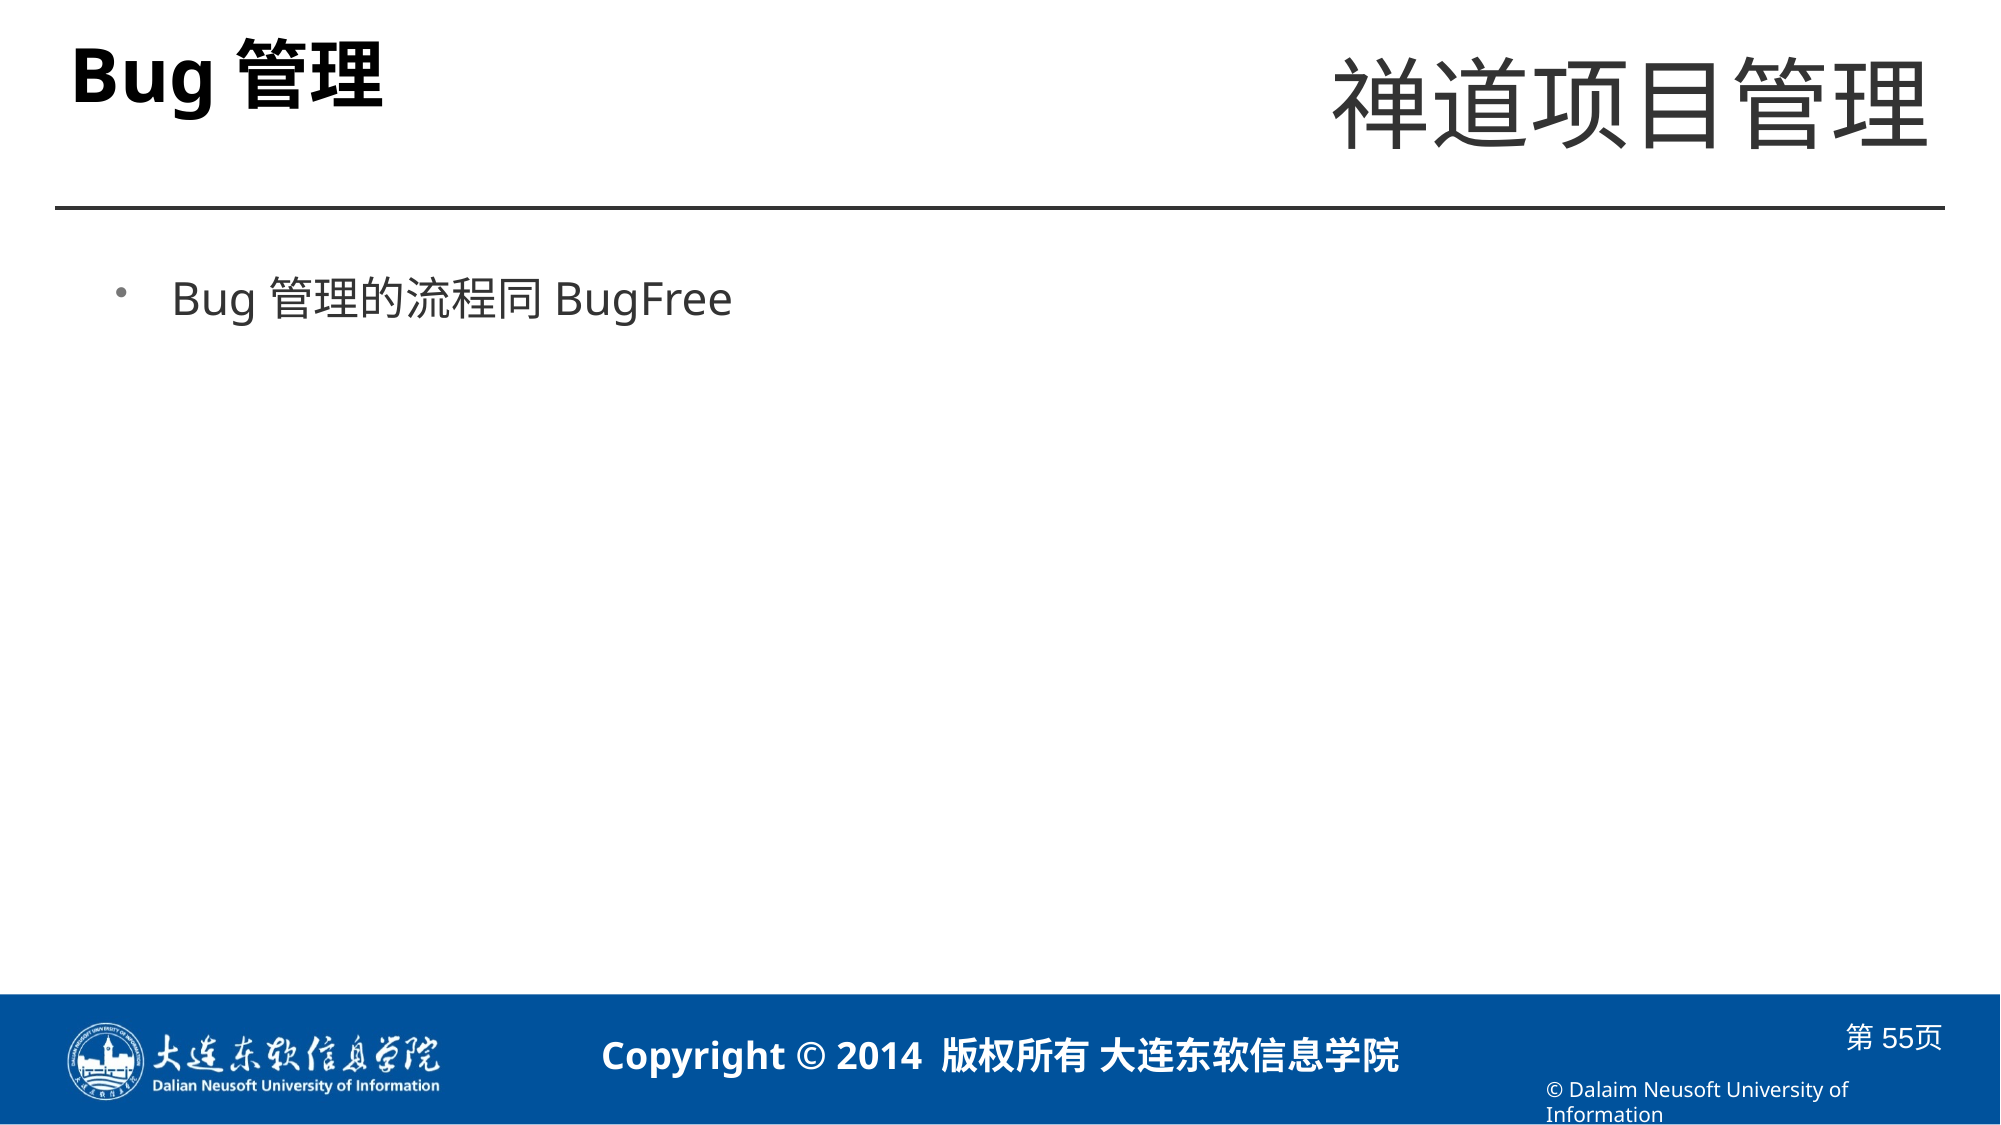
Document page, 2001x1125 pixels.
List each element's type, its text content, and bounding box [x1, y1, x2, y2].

list Bug管理的流程同BugFree [99, 262, 1583, 882]
title Bug管理 [55, 19, 1237, 120]
picture [55, 1016, 445, 1103]
